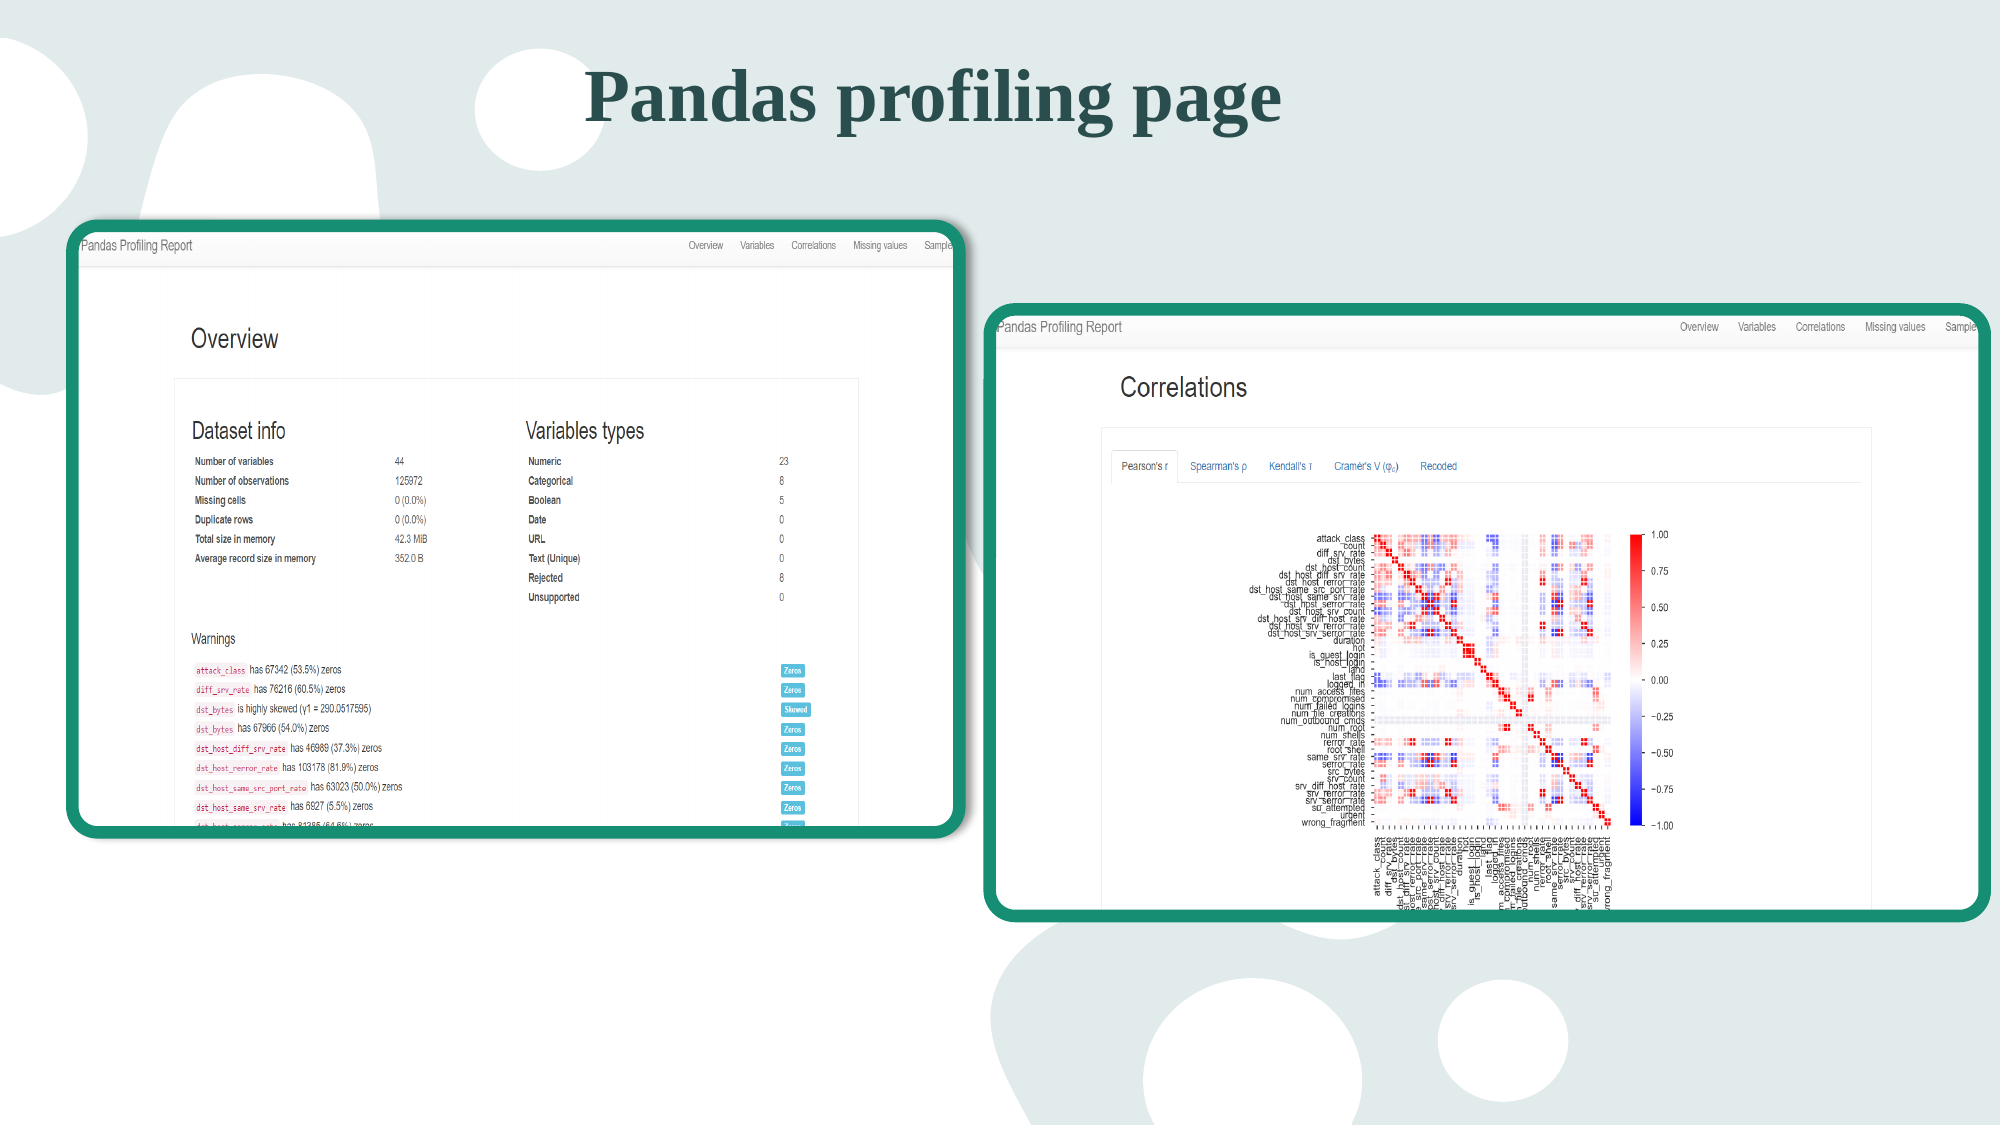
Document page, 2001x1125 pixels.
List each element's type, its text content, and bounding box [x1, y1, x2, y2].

text_box Pandas profiling page [569, 39, 1457, 145]
picture [989, 309, 1985, 916]
picture [72, 225, 960, 833]
